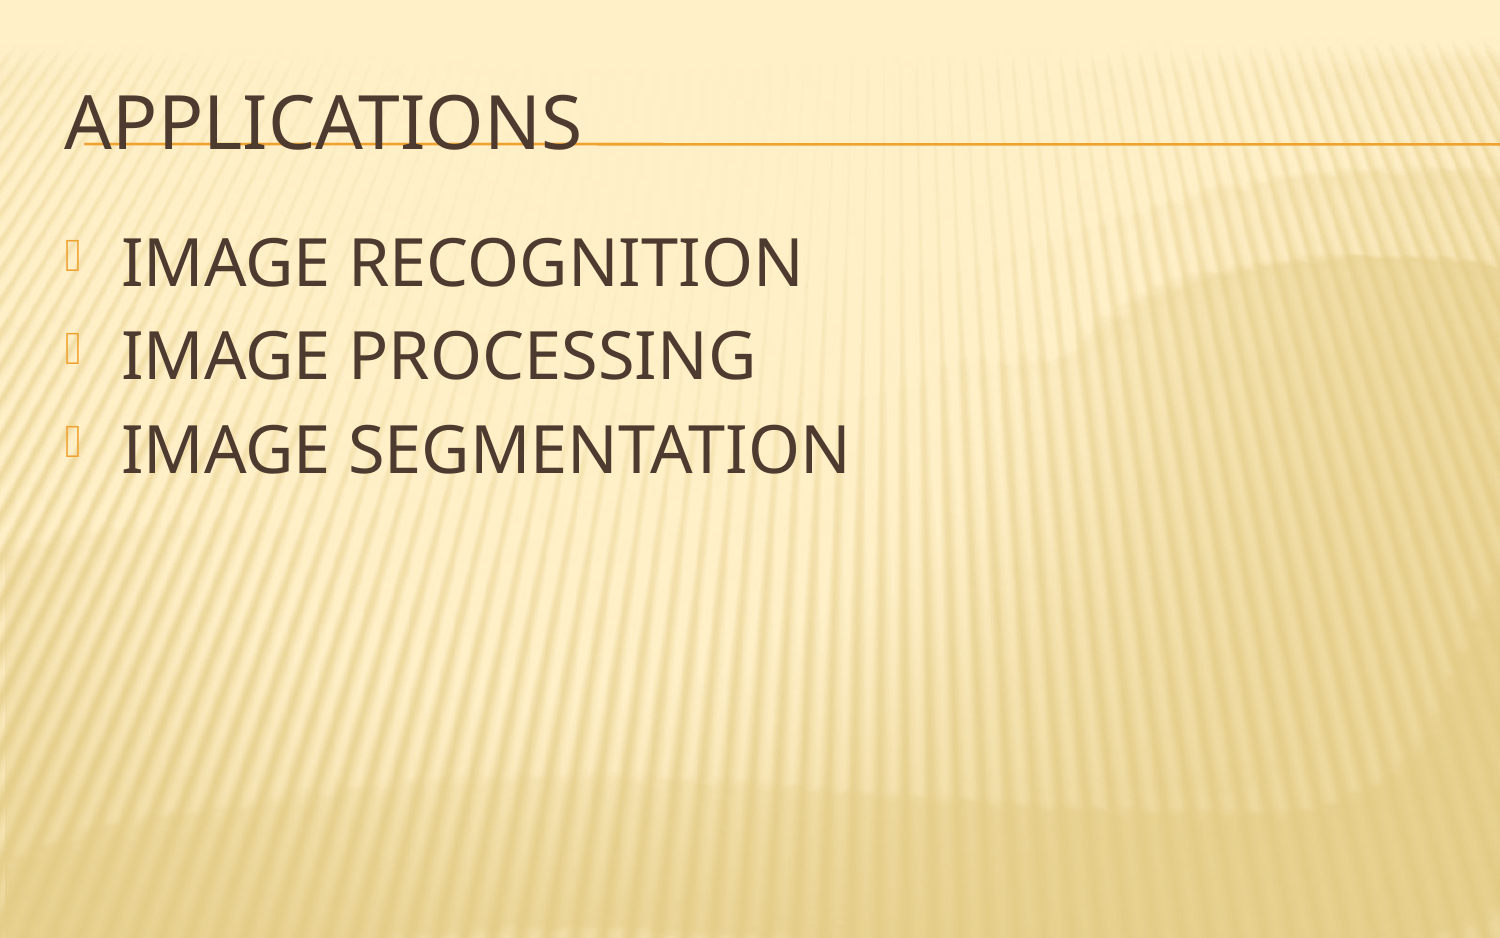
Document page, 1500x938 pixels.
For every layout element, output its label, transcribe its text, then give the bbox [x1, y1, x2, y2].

list IMAGE RECOGNITION IMAGE PROCESSING IMAGE SEGMENTATION [50, 212, 1475, 832]
title APPLICATIONS [50, 62, 1475, 177]
